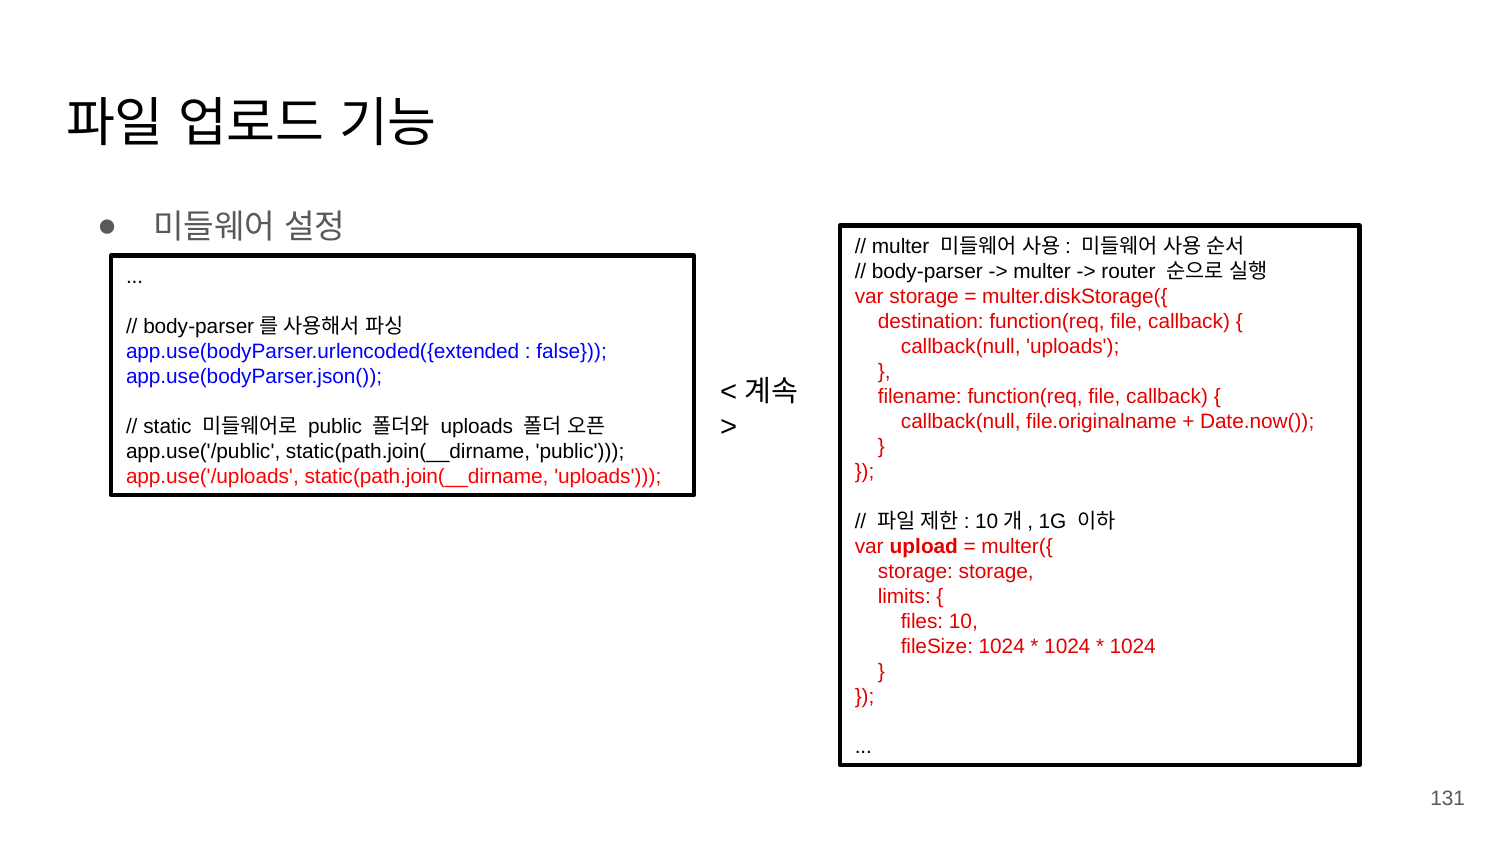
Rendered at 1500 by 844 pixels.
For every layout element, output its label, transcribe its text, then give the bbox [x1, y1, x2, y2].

text_box ... // body-parser를 사용해서 파싱 app.use(bodyParser.urlencoded({extended : false})); app.use(bodyParser.json()); // static 미들웨어로 public 폴더와 uploads 폴더 오픈 app.use('/public', static(path.join(__dirname, 'public'))); app.use('/uploads', static(path.join(__dirname, 'uploads'))); [110, 255, 694, 496]
list 미들웨어 설정 [63, 183, 700, 256]
text_box <계속> [705, 364, 829, 450]
text_box // multer 미들웨어 사용: 미들웨어 사용 순서 // body-parser -> multer -> router 순으로 실행 var storage = multer.diskStorage({ destination: function(req, file, callback) { callback(null, 'uploads'); }, filename: function(req, file, callback) { callback(null, file.originalname + Date.now()); } }); // 파일 제한: 10개, 1G 이하 var upload = multer({ storage: storage, limits: { files: 10, fileSize: 1024 * 1024 * 1024 } }); ... [839, 225, 1360, 766]
slide_number 131 [1389, 764, 1480, 830]
title 파일 업로드 기능 [51, 72, 1449, 167]
